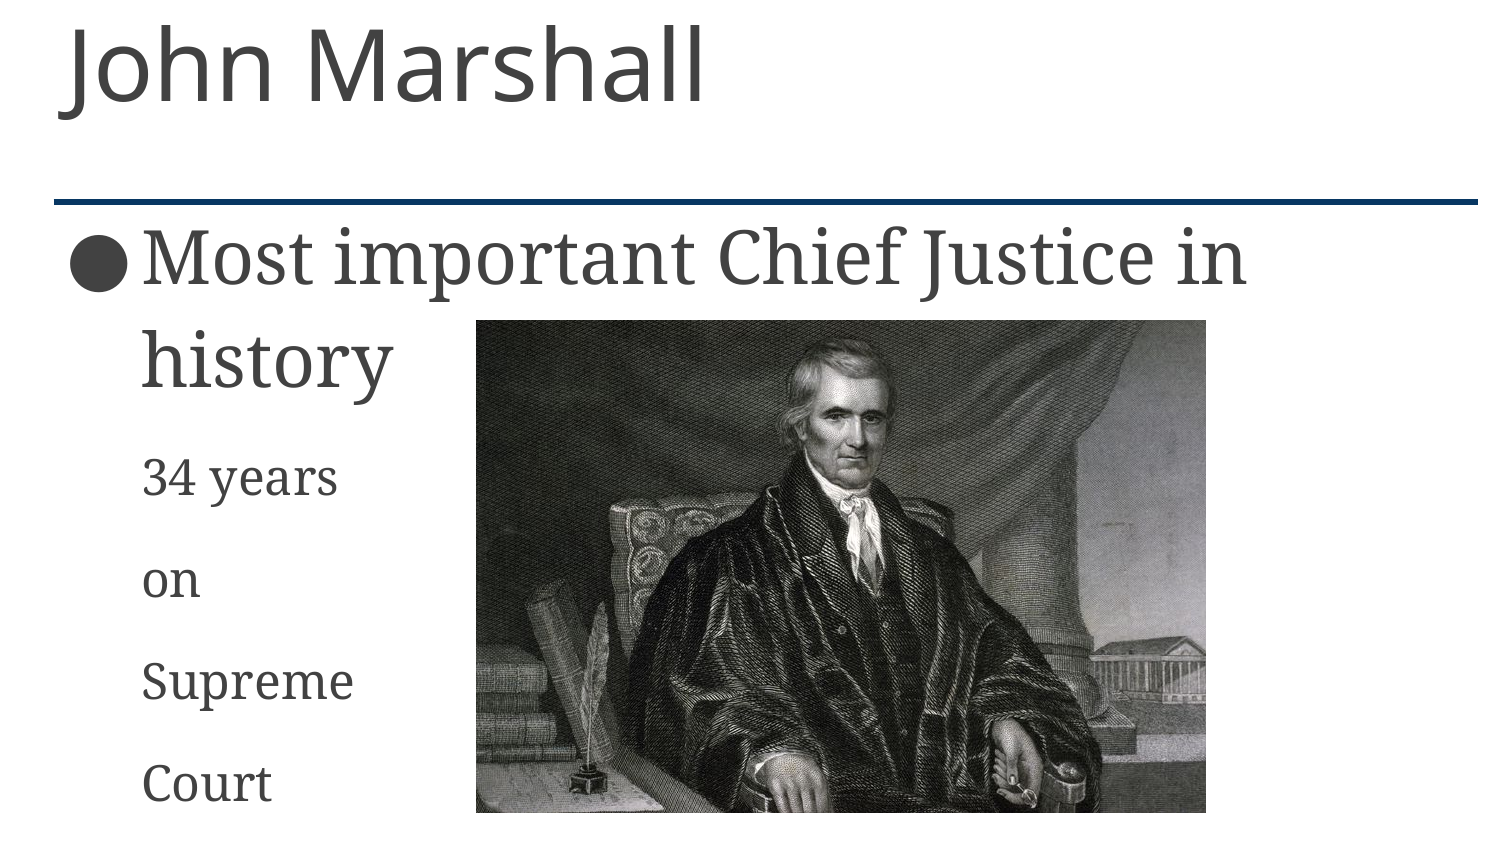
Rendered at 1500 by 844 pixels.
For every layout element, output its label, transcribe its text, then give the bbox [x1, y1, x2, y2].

picture [475, 319, 1206, 813]
title John Marshall [51, 45, 1449, 137]
list Most important Chief Justice in history 34 years on Supreme Court [51, 180, 1449, 563]
